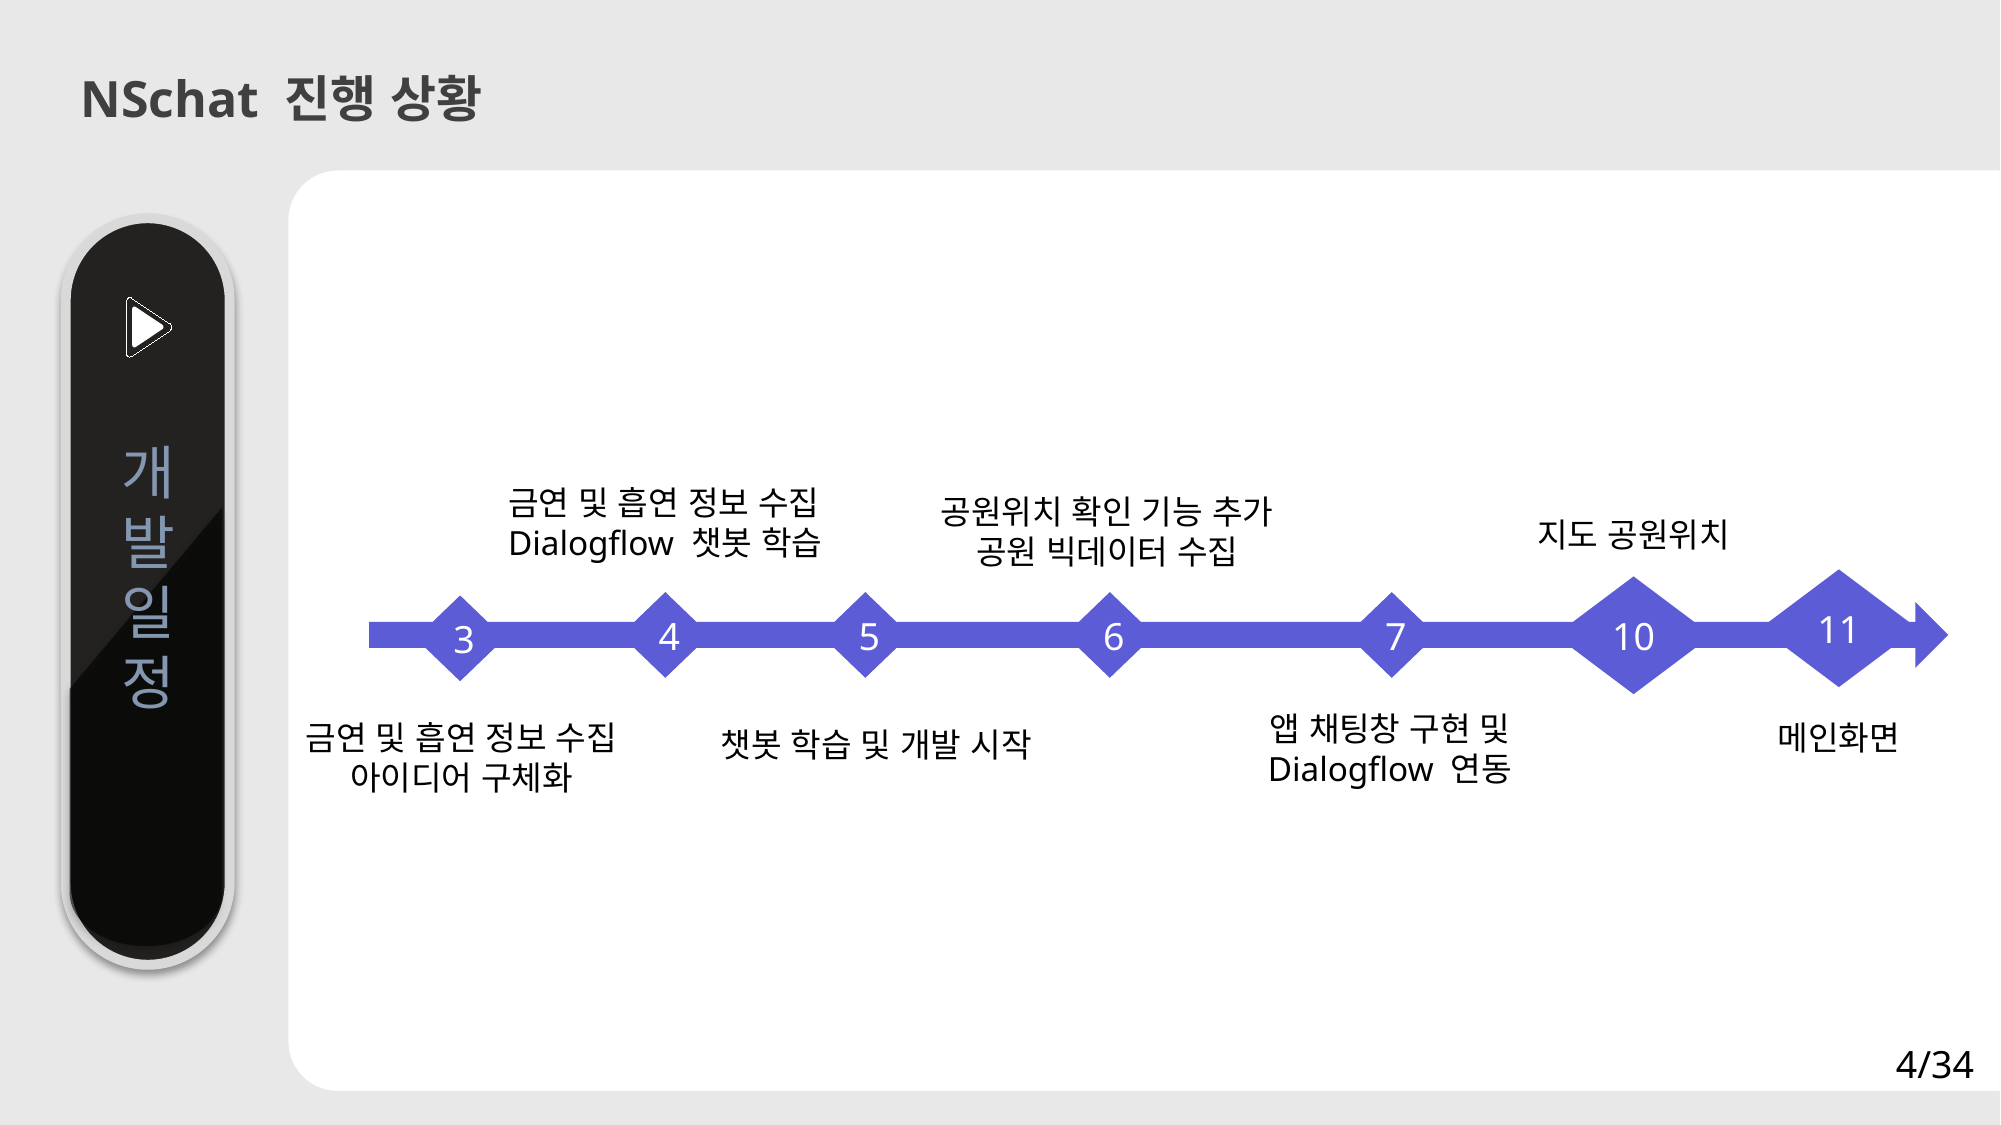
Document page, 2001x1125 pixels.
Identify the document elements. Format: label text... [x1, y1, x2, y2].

text_box 7 [1347, 592, 1437, 678]
text_box 메인화면 [1711, 710, 1966, 765]
text_box [369, 621, 432, 648]
text_box 챗봇 학습 및 개발 시작 [705, 717, 1048, 772]
text_box [1893, 602, 1949, 668]
text_box [897, 621, 1077, 648]
text_box [488, 621, 634, 648]
text_box [68, 504, 224, 948]
text_box [697, 621, 834, 648]
text_box 앱 채팅창 구현 및 Dialogflow 연동 [1222, 700, 1557, 796]
text_box 5 [820, 592, 910, 678]
text_box 공원위치 확인 기능 추가 공원 빅데이터 수집 [926, 483, 1289, 624]
text_box 지도 공원위치 [1466, 507, 1801, 562]
text_box [64, 217, 231, 894]
text_box NSchat 진행 상황 [65, 30, 1153, 136]
text_box 11 [1760, 569, 1918, 688]
text_box 금연 및 흡연 정보 수집 Dialogflow 챗봇 학습 [493, 474, 838, 570]
text_box [1142, 621, 1360, 648]
text_box [1695, 621, 1785, 648]
text_box 4/34 [1881, 1033, 2000, 1094]
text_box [126, 297, 172, 358]
text_box 6 [1065, 624, 1155, 678]
text_box 10 [1555, 576, 1713, 695]
text_box [84, 928, 218, 966]
text_box 4 [620, 592, 710, 678]
text_box 금연 및 흡연 정보 수집 아이디어 구체화 [290, 710, 633, 805]
text_box [1423, 621, 1572, 648]
text_box 3 [415, 595, 505, 682]
text_box [0, 0, 2000, 1125]
text_box 개발일정 [79, 428, 216, 724]
